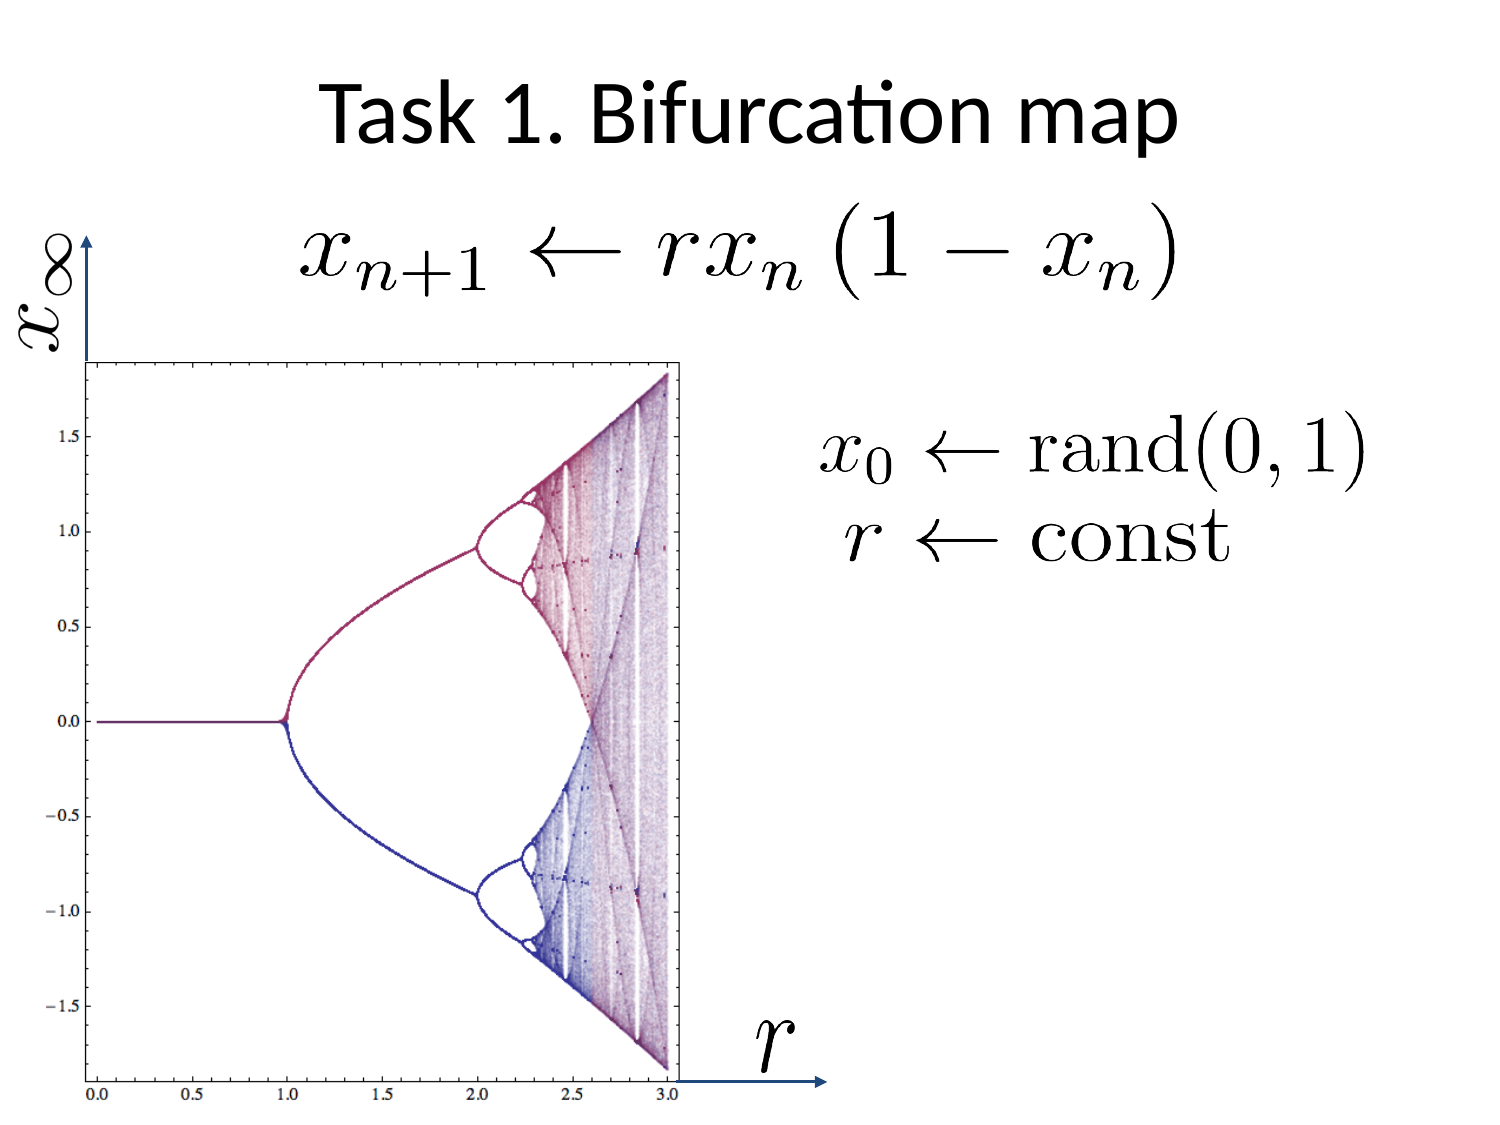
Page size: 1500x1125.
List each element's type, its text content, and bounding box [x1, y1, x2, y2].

picture [0, 234, 104, 351]
picture [820, 410, 1364, 492]
picture [45, 362, 681, 1107]
picture [299, 202, 1176, 301]
picture [845, 509, 1229, 563]
title Task 1. Bifurcation map [75, 13, 1425, 201]
picture [756, 1019, 795, 1073]
